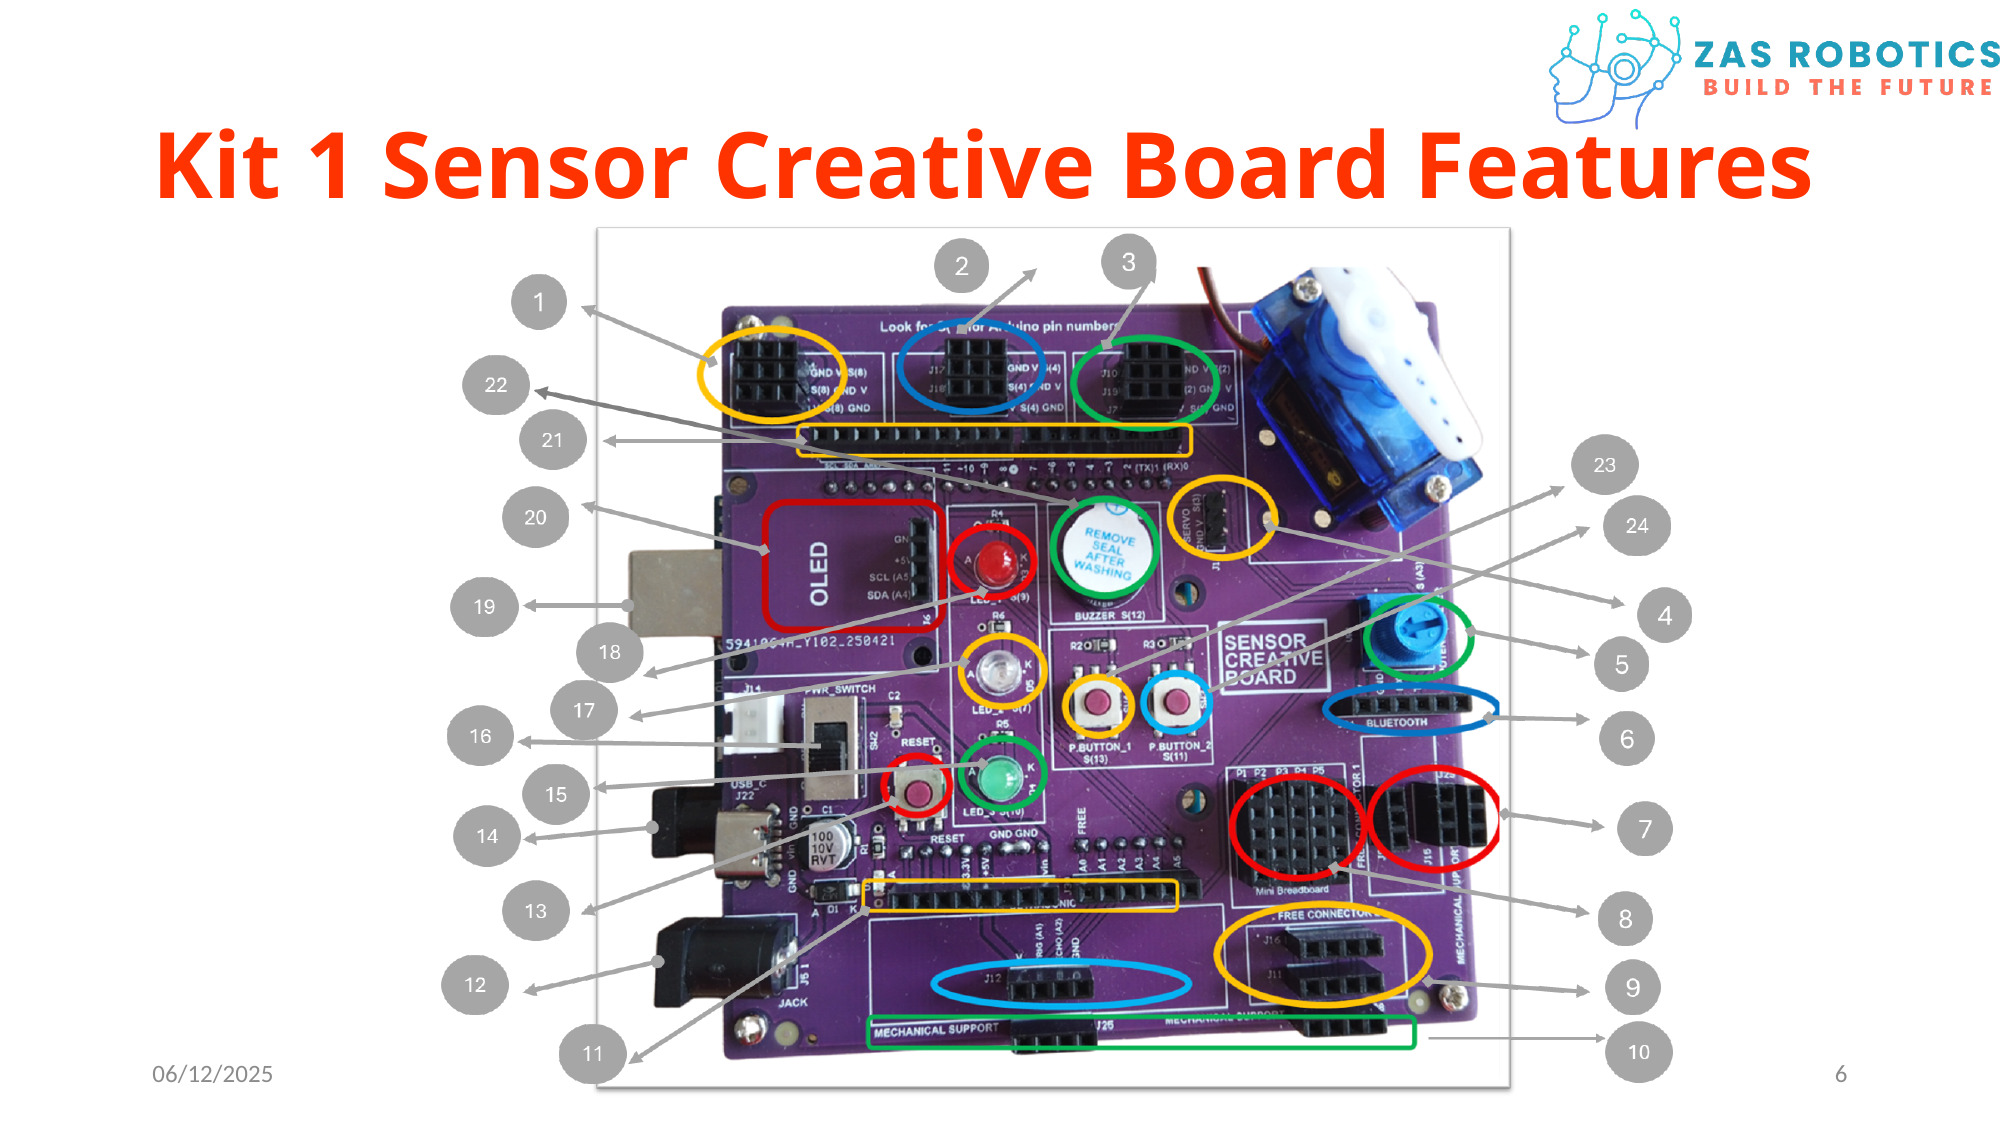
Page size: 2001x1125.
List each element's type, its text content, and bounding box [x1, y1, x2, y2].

title Kit 1 Sensor Creative Board Features [137, 59, 1863, 278]
picture [441, 221, 1692, 1099]
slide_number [137, 1042, 437, 1103]
slide_number 6 [1696, 1042, 1863, 1103]
picture [1547, 8, 2000, 130]
